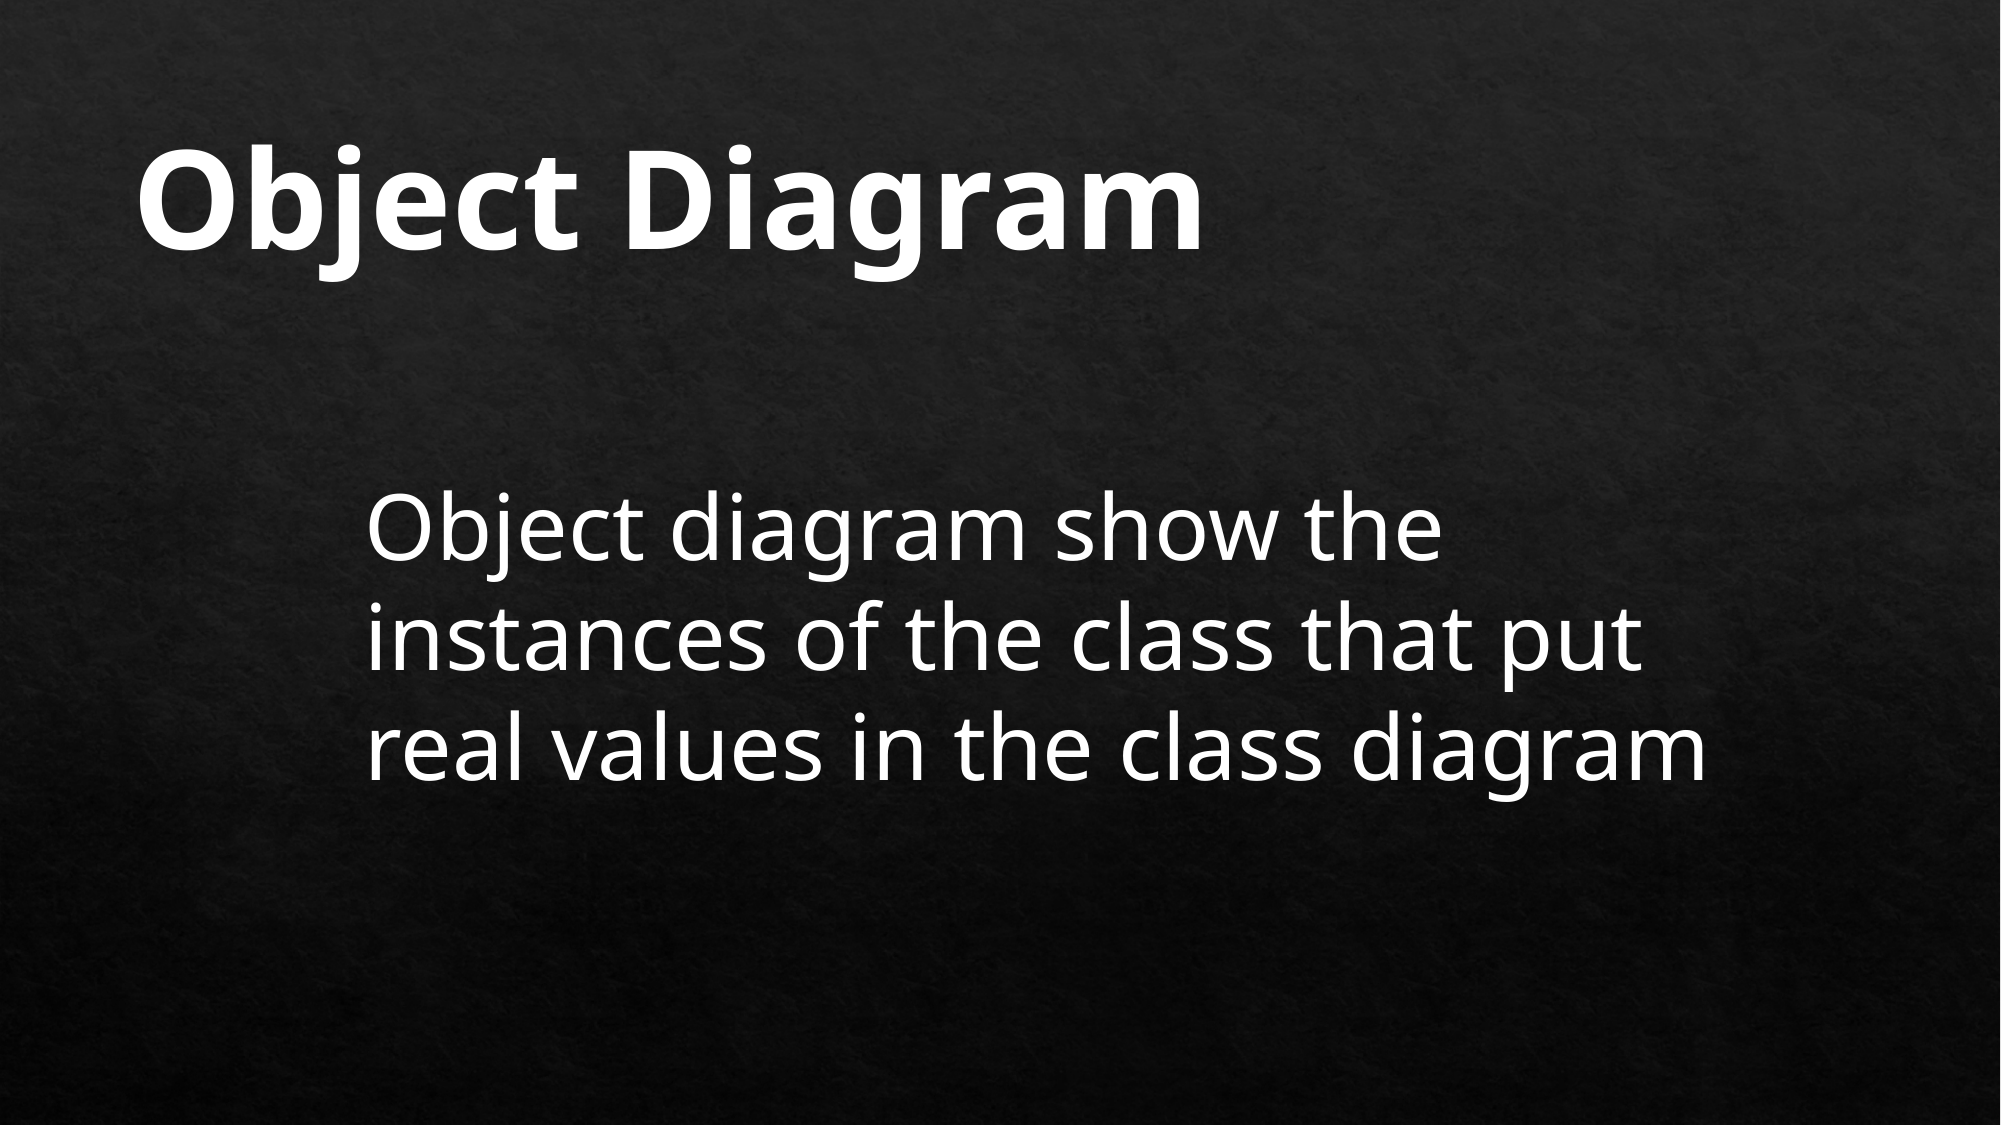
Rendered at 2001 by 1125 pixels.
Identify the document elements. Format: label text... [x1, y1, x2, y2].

text_box Object diagram show the instances of the class that put real values in the class diagram [350, 461, 1756, 806]
text_box Object Diagram [117, 105, 1443, 405]
